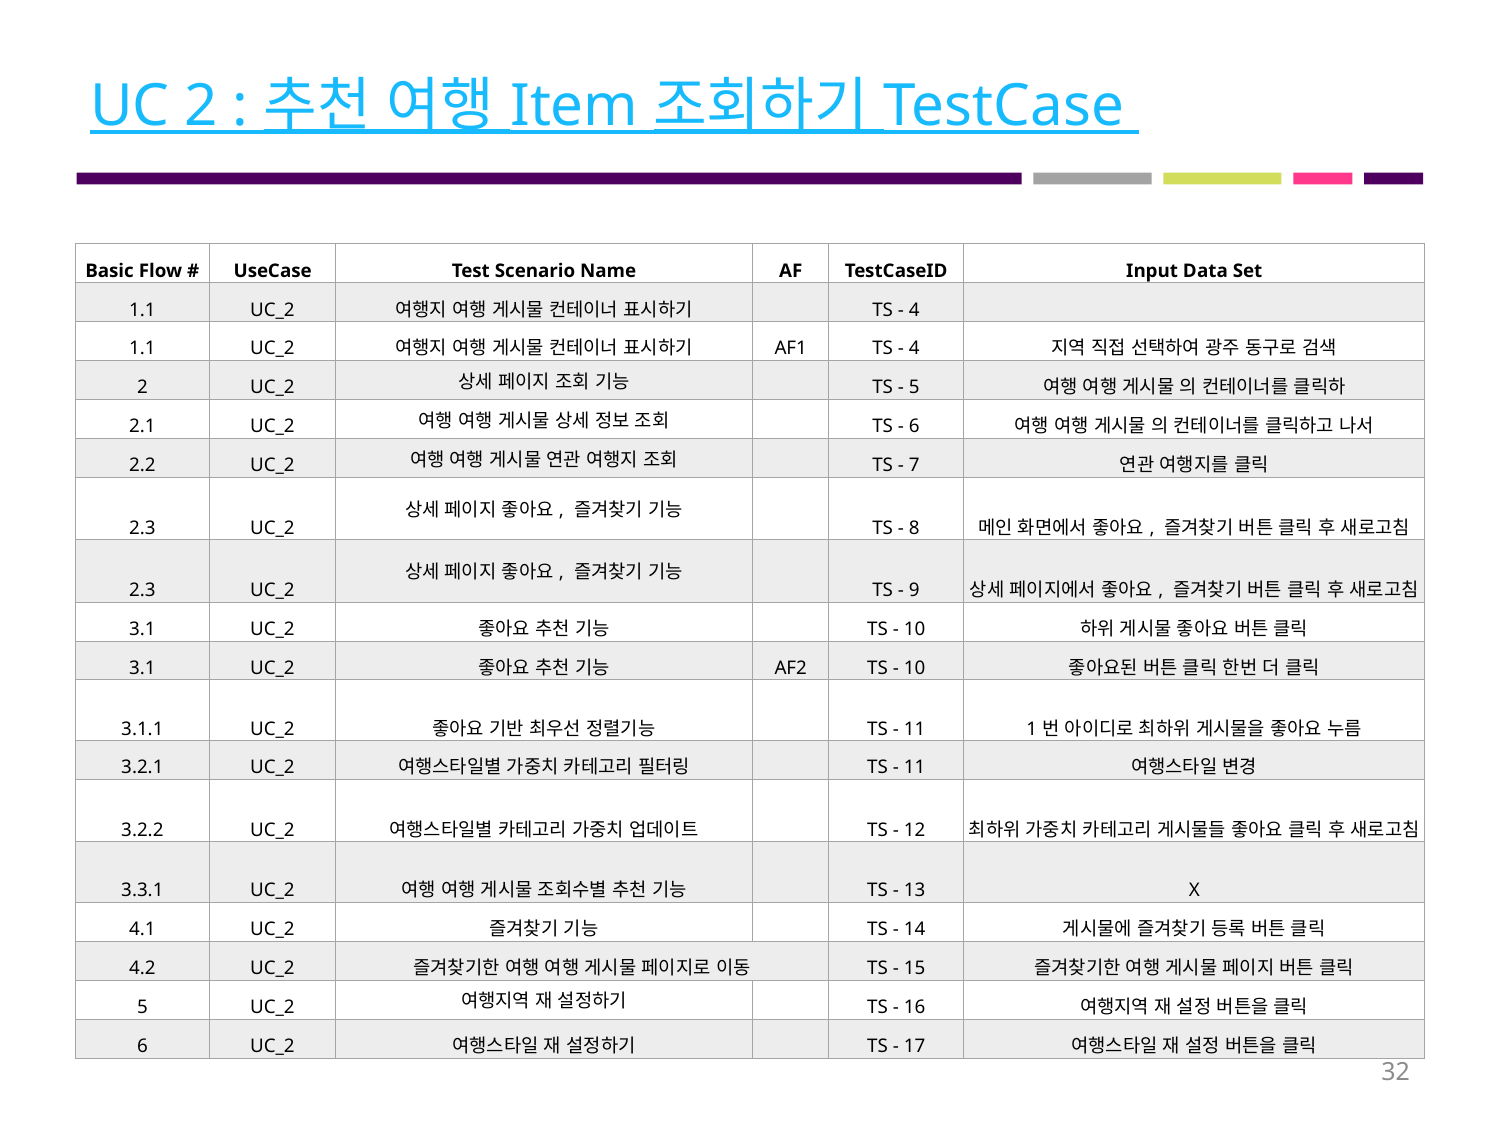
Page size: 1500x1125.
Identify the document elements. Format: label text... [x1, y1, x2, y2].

table_cell 좋아요 추천 기능 [336, 642, 752, 679]
table_cell UC_2 [210, 780, 335, 841]
table_cell UC_2 [210, 680, 335, 740]
table_cell [753, 283, 828, 321]
table_cell 2.1 [76, 400, 209, 438]
table_cell 상세 페이지 좋아요, 즐겨찾기 기능 [336, 478, 752, 539]
table_cell TS - 14 [829, 903, 963, 941]
table_cell 좋아요된 버튼 클릭 한번 더 클릭 [964, 642, 1424, 679]
table_cell [753, 903, 828, 941]
table_cell TS - 4 [829, 283, 963, 321]
table_cell UC_2 [210, 741, 335, 779]
slide_number 32 [1366, 1059, 1425, 1095]
table_cell 즐겨찾기한 여행 여행 게시물 페이지로 이동 [336, 942, 828, 980]
table_cell 상세 페이지 좋아요, 즐겨찾기 기능 [336, 540, 752, 602]
table_cell 1.1 [76, 283, 209, 321]
table_cell TS - 17 [829, 1020, 963, 1058]
table_cell UC_2 [210, 361, 335, 399]
table_cell 상세 페이지에서 좋아요, 즐겨찾기 버튼 클릭 후 새로고침 [964, 540, 1424, 602]
table_cell 여행 여행 게시물 의 컨테이너를 클릭하고 나서 [964, 400, 1424, 438]
table_cell TS - 9 [829, 540, 963, 602]
table_cell 여행스타일 변경 [964, 741, 1424, 779]
table_cell AF1 [753, 322, 828, 360]
table_cell TS - 10 [829, 603, 963, 641]
table_cell 여행지 여행 게시물 컨테이너 표시하기 [336, 283, 752, 321]
table_cell [753, 741, 828, 779]
table_cell 3.3.1 [76, 842, 209, 902]
table_cell UC_2 [210, 842, 335, 902]
table_cell TS - 8 [829, 478, 963, 539]
table_cell TS - 5 [829, 361, 963, 399]
table_cell X [964, 842, 1424, 902]
table_header AF [753, 244, 828, 282]
table_cell [753, 1020, 828, 1058]
table_cell 2.3 [76, 478, 209, 539]
table_cell TS - 16 [829, 981, 963, 1019]
table_cell [753, 842, 828, 902]
table_cell 최하위 가중치 카테고리 게시물들 좋아요 클릭 후 새로고침 [964, 780, 1424, 841]
table_cell 여행 여행 게시물 연관 여행지 조회 [336, 439, 752, 477]
table_cell [753, 478, 828, 539]
table_cell [753, 400, 828, 438]
table_cell 6 [76, 1020, 209, 1058]
table_cell AF2 [753, 642, 828, 679]
table_cell UC_2 [210, 283, 335, 321]
table_cell UC_2 [210, 981, 335, 1019]
table_cell TS - 13 [829, 842, 963, 902]
table_cell UC_2 [210, 439, 335, 477]
table_cell TS - 6 [829, 400, 963, 438]
table_cell 좋아요 추천 기능 [336, 603, 752, 641]
table_cell TS - 12 [829, 780, 963, 841]
table_cell TS - 7 [829, 439, 963, 477]
table_cell 3.1 [76, 603, 209, 641]
table_cell 4.2 [76, 942, 209, 980]
table_cell 여행지역 재 설정 버튼을 클릭 [964, 981, 1424, 1019]
table_cell [753, 361, 828, 399]
table_header Test Scenario Name [336, 244, 752, 282]
table_cell [753, 680, 828, 740]
table_cell TS - 11 [829, 680, 963, 740]
table_cell 즐겨찾기 기능 [336, 903, 752, 941]
table_cell 3.2.1 [76, 741, 209, 779]
table_cell TS - 4 [829, 322, 963, 360]
table_cell UC_2 [210, 322, 335, 360]
table_cell UC_2 [210, 540, 335, 602]
table_cell UC_2 [210, 603, 335, 641]
table_cell 3.1.1 [76, 680, 209, 740]
table_cell 2.2 [76, 439, 209, 477]
table_cell 상세 페이지 조회 기능 [336, 361, 752, 399]
table_cell 하위 게시물 좋아요 버튼 클릭 [964, 603, 1424, 641]
table_cell UC_2 [210, 478, 335, 539]
table_cell [753, 439, 828, 477]
table_cell TS - 10 [829, 642, 963, 679]
table_cell TS - 15 [829, 942, 963, 980]
table_cell 여행 여행 게시물 상세 정보 조회 [336, 400, 752, 438]
table_cell 여행스타일별 가중치 카테고리 필터링 [336, 741, 752, 779]
table_cell 여행스타일 재 설정 버튼을 클릭 [964, 1020, 1424, 1058]
table_header TestCaseID [829, 244, 963, 282]
table_header UseCase [210, 244, 335, 282]
table_cell UC_2 [210, 400, 335, 438]
table_cell 2 [76, 361, 209, 399]
table_cell [753, 981, 828, 1019]
table_header Basic Flow # [76, 244, 209, 282]
table_cell 게시물에 즐겨찾기 등록 버튼 클릭 [964, 903, 1424, 941]
table_cell 지역 직접 선택하여 광주 동구로 검색 [964, 322, 1424, 360]
table_cell 좋아요 기반 최우선 정렬기능 [336, 680, 752, 740]
table_cell 1.1 [76, 322, 209, 360]
table_cell 여행지역 재 설정하기 [336, 981, 752, 1019]
table_cell 여행지 여행 게시물 컨테이너 표시하기 [336, 322, 752, 360]
table_cell TS - 11 [829, 741, 963, 779]
table_cell 5 [76, 981, 209, 1019]
table_header Input Data Set [964, 244, 1424, 282]
table_cell UC_2 [210, 1020, 335, 1058]
title UC 2 : 추천 여행 Item 조회하기 TestCase [75, 45, 1425, 173]
table_cell [753, 540, 828, 602]
table_cell 2.3 [76, 540, 209, 602]
table_cell [964, 283, 1424, 321]
table_cell UC_2 [210, 942, 335, 980]
table_cell 4.1 [76, 903, 209, 941]
table_cell 여행스타일별 카테고리 가중치 업데이트 [336, 780, 752, 841]
table_cell [753, 780, 828, 841]
table_cell 연관 여행지를 클릭 [964, 439, 1424, 477]
table_cell [753, 603, 828, 641]
table_cell 1번 아이디로 최하위 게시물을 좋아요 누름 [964, 680, 1424, 740]
table_cell 메인 화면에서 좋아요, 즐겨찾기 버튼 클릭 후 새로고침 [964, 478, 1424, 539]
table_cell 여행 여행 게시물 의 컨테이너를 클릭하 [964, 361, 1424, 399]
table_cell 3.2.2 [76, 780, 209, 841]
table_cell UC_2 [210, 642, 335, 679]
table_cell 여행 여행 게시물 조회수별 추천 기능 [336, 842, 752, 902]
table_cell 여행스타일 재 설정하기 [336, 1020, 752, 1058]
table_cell UC_2 [210, 903, 335, 941]
table_cell 즐겨찾기한 여행 게시물 페이지 버튼 클릭 [964, 942, 1424, 980]
table_cell 3.1 [76, 642, 209, 679]
